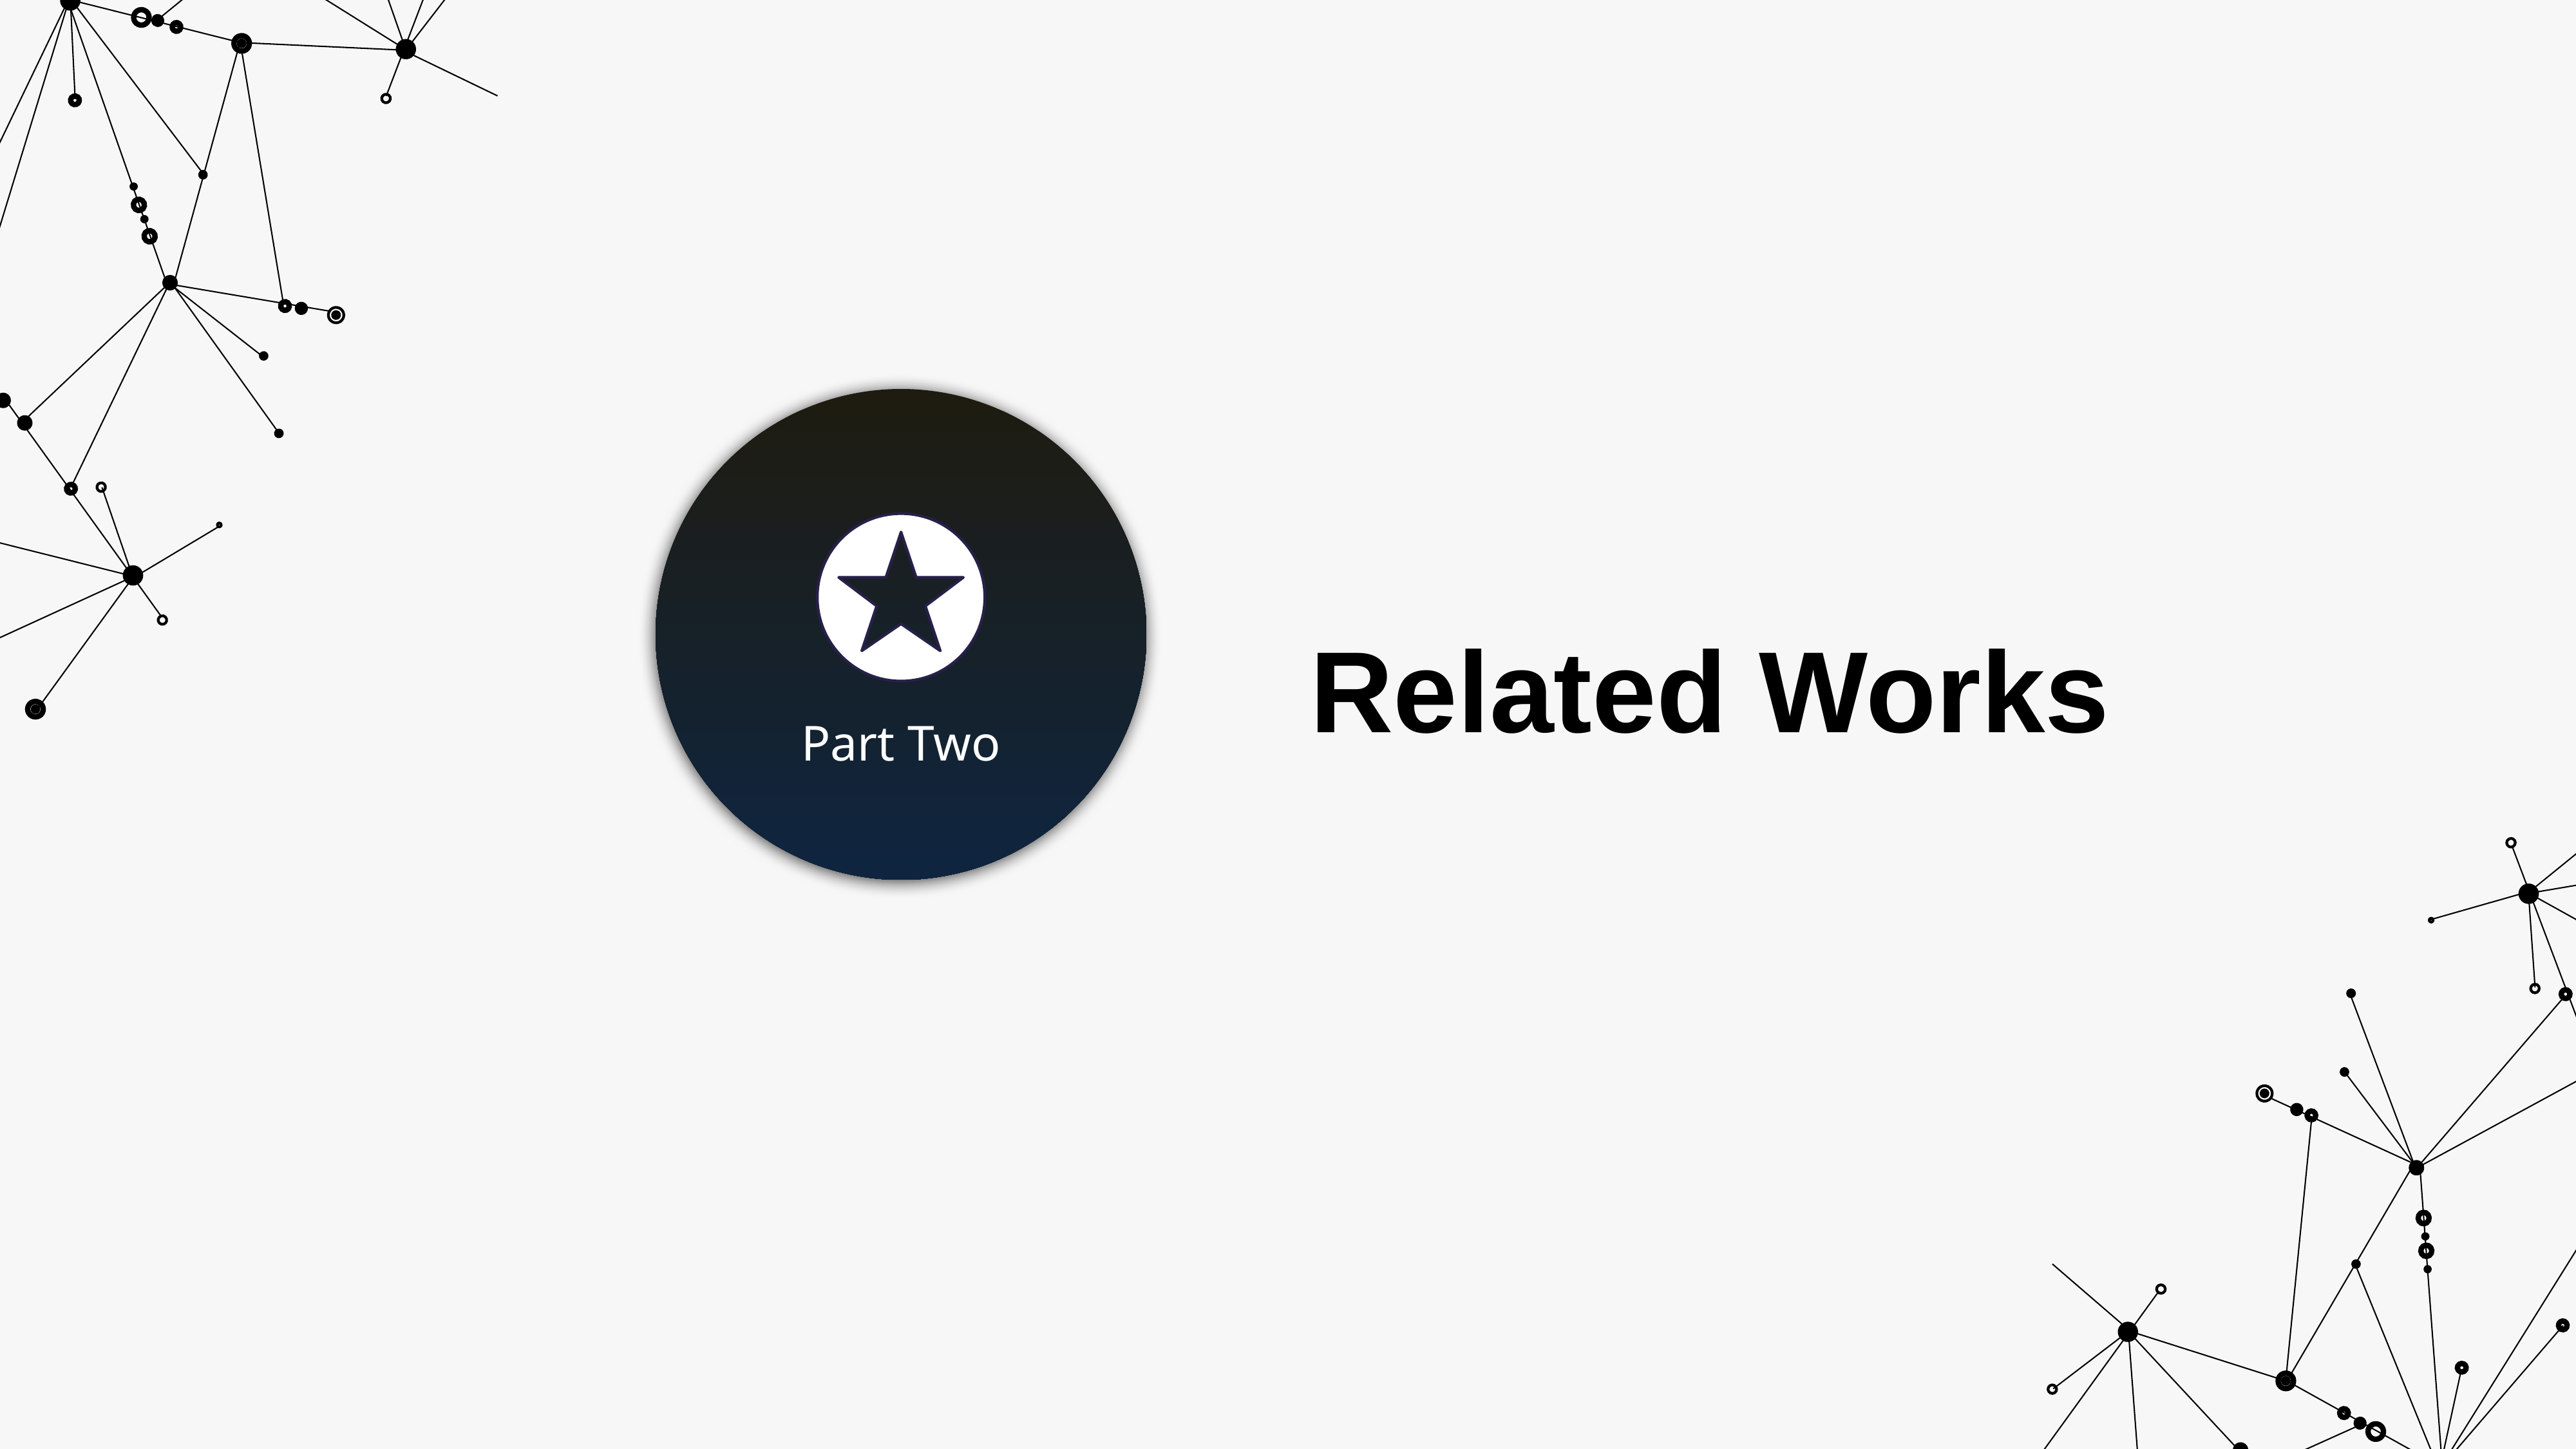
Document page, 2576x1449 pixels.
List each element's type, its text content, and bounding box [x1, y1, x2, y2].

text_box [2000, 749, 2576, 1449]
text_box Part Two [707, 708, 1095, 776]
text_box [817, 513, 985, 681]
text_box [0, 0, 498, 719]
text_box Related Works [1305, 473, 2116, 761]
text_box [656, 389, 1147, 880]
